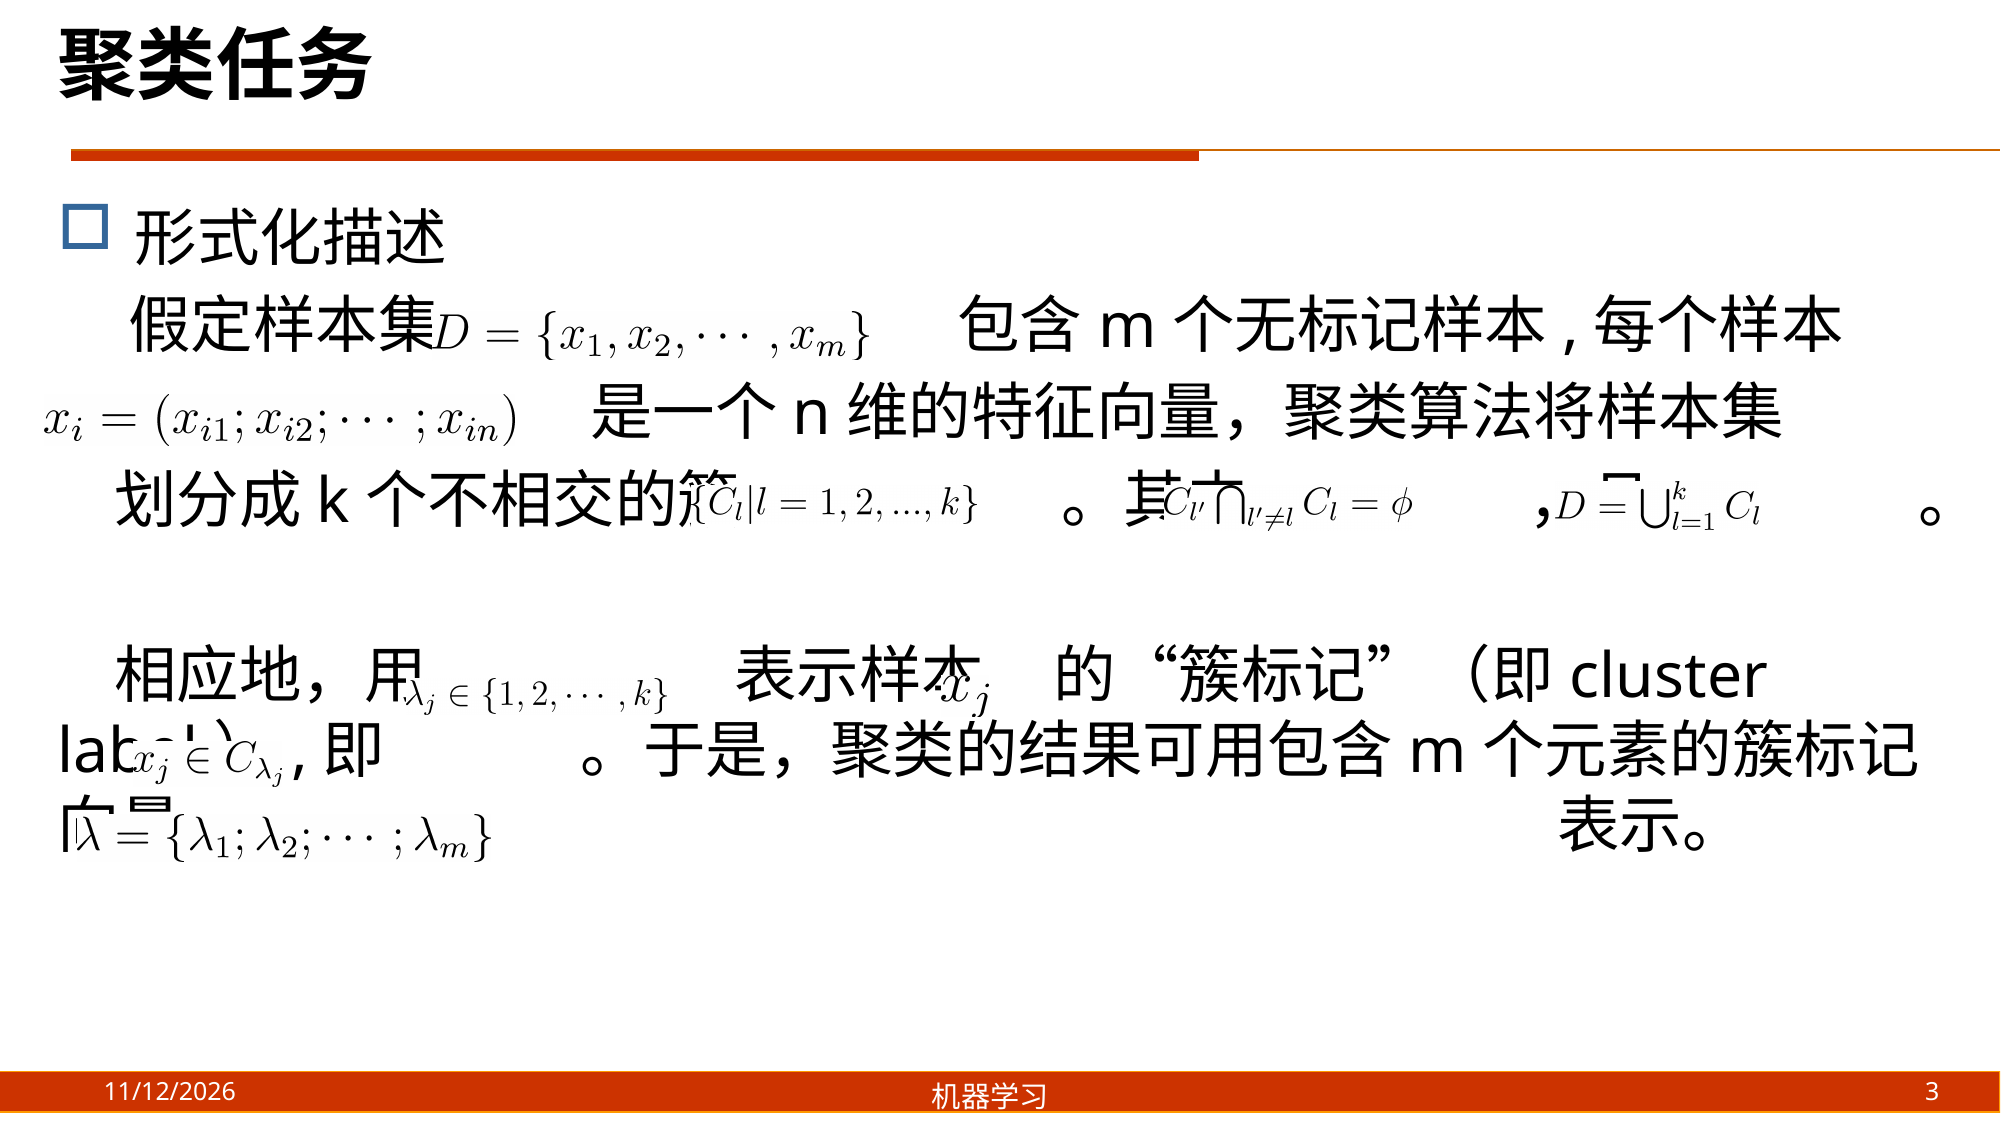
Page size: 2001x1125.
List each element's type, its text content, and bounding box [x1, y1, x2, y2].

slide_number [103, 1074, 538, 1115]
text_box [1553, 477, 1760, 532]
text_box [689, 481, 979, 528]
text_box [405, 675, 669, 717]
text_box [430, 307, 871, 365]
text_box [42, 389, 517, 450]
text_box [75, 810, 493, 866]
text_box 形式化描述 假定样本集 包含m个无标记样本,每个样本 是一个n维的特征向量，聚类算法将样本集 划分成k个不相交的簇 。其中 ，且 。 相应地，用 表示样本 的“簇标记”（即cluster label）,即 。于是，聚类的结果可用包含m个元素的簇标记向量 表示。 [42, 190, 1940, 999]
slide_number 3 [1505, 1074, 1940, 1113]
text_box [132, 738, 284, 790]
text_box 聚类任务 [42, 7, 1337, 135]
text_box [939, 671, 991, 721]
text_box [1162, 481, 1414, 534]
